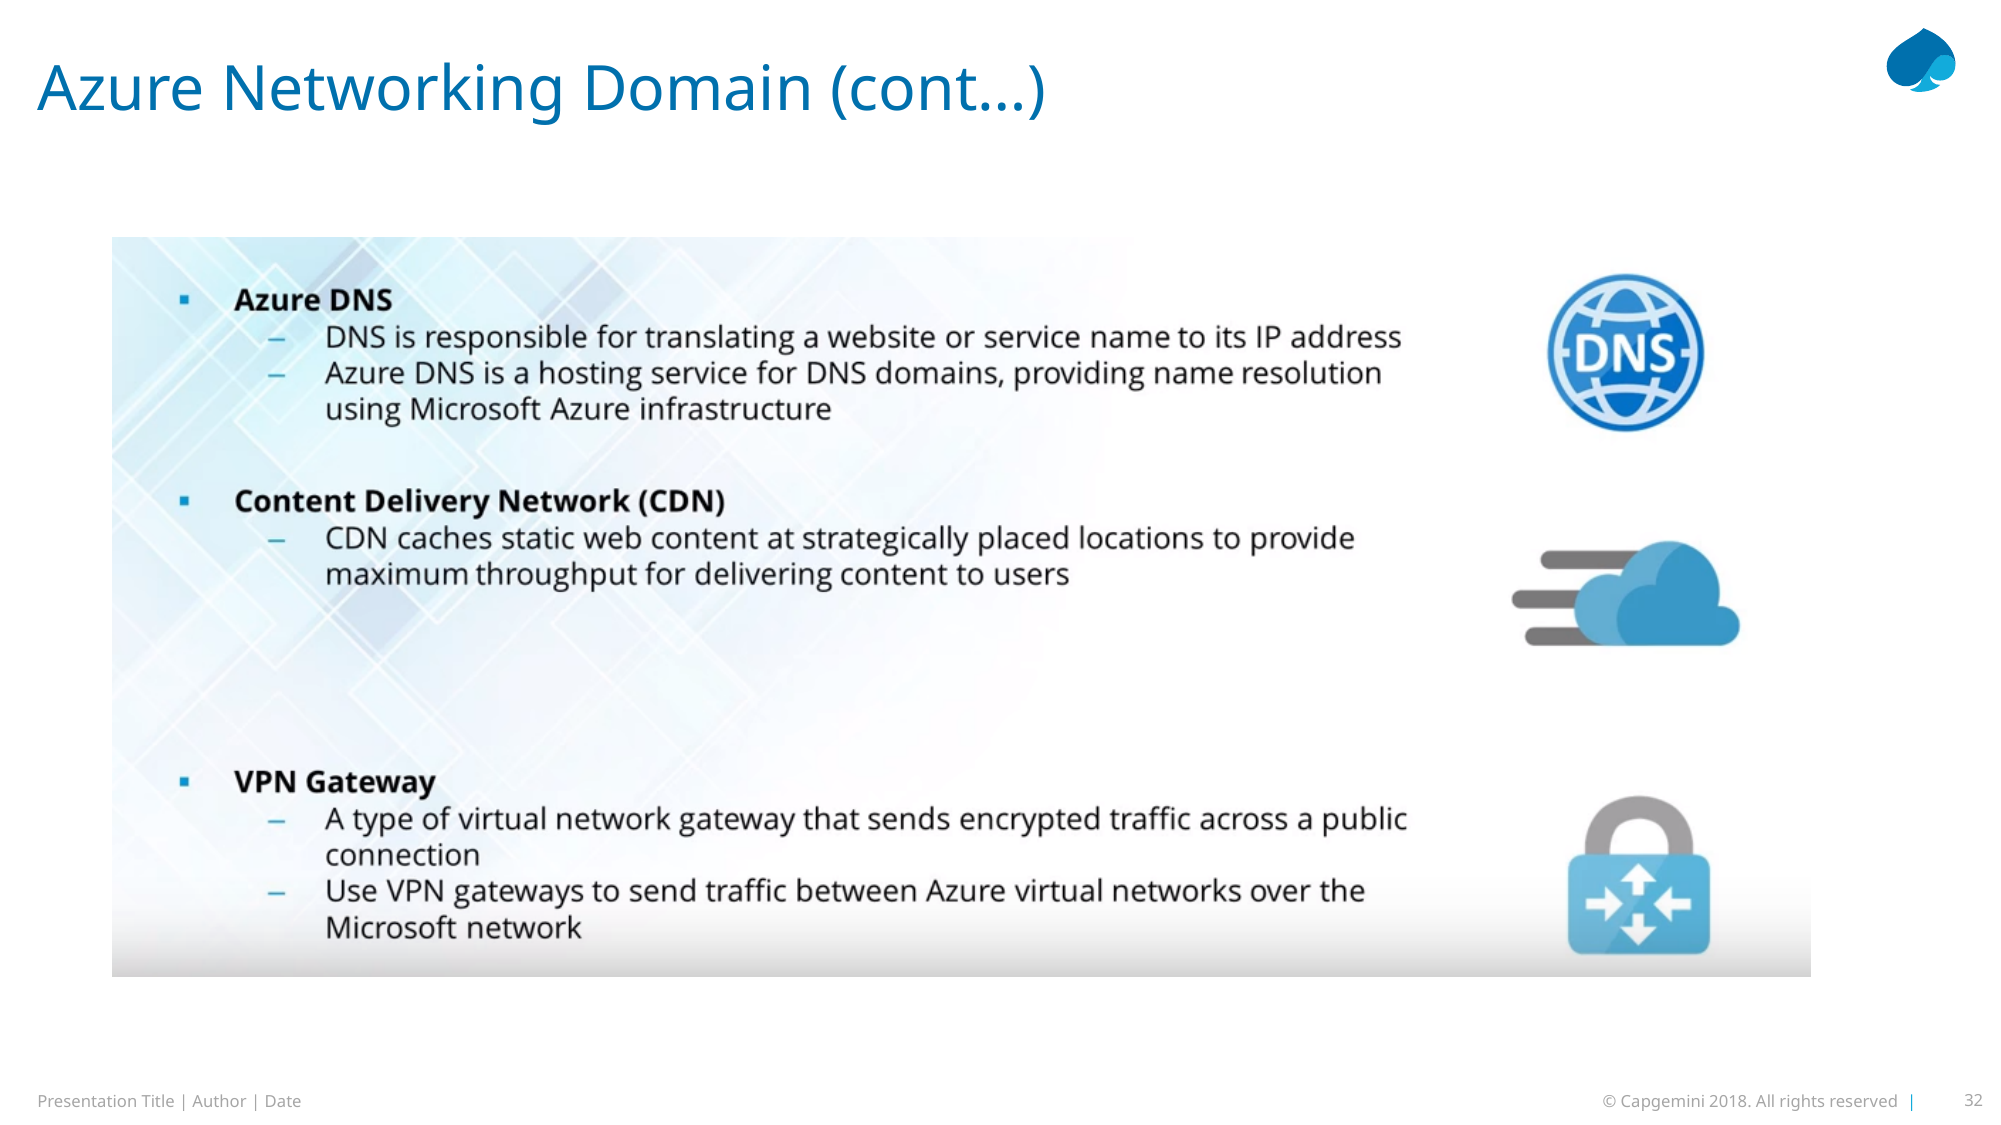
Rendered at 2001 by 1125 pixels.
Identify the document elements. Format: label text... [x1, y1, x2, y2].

title Azure Networking Domain (cont…) [37, 0, 1863, 182]
picture [112, 237, 1811, 977]
